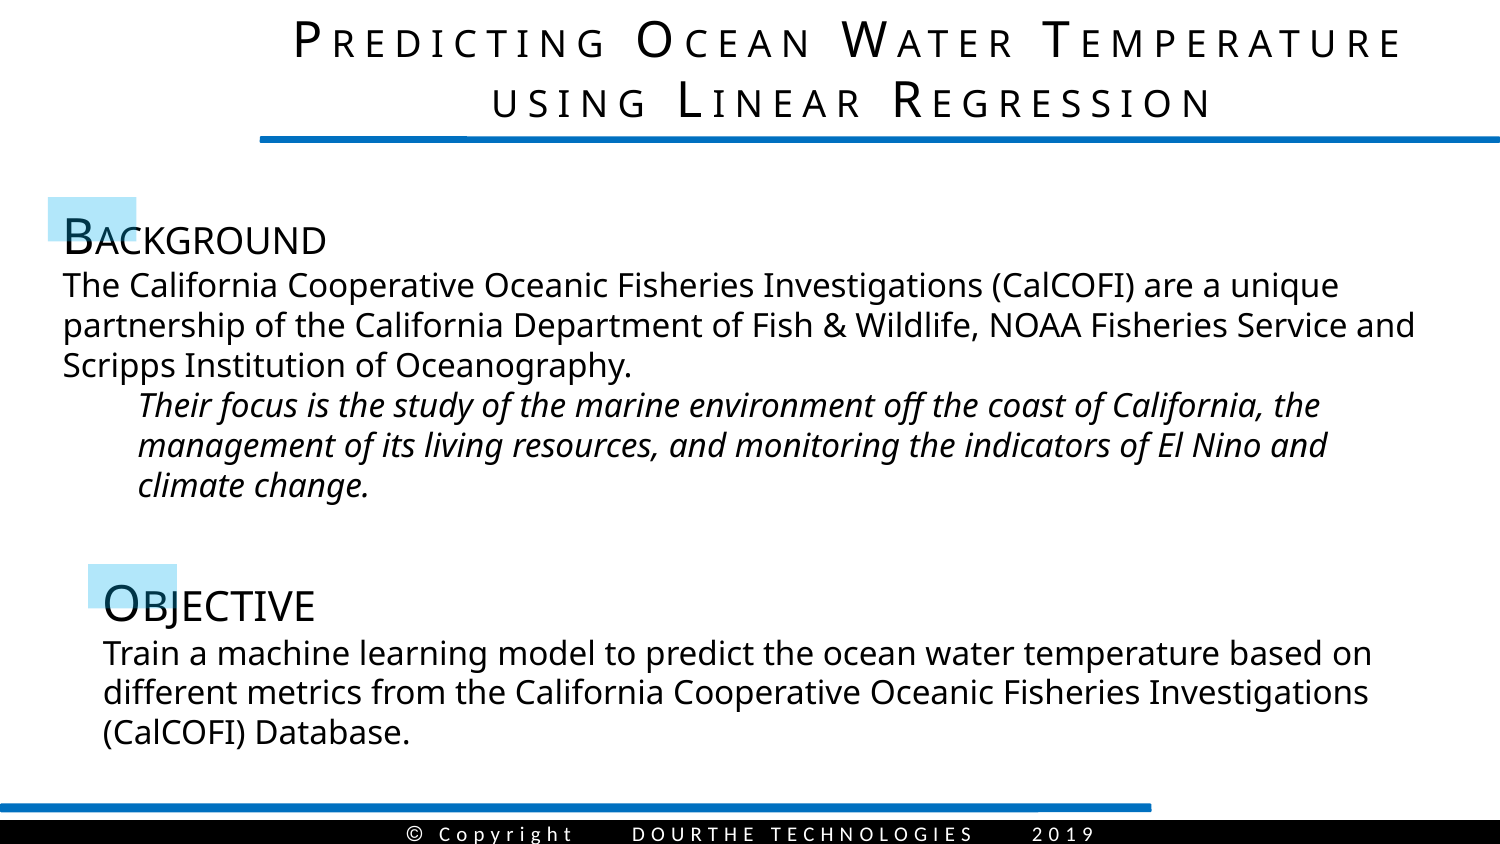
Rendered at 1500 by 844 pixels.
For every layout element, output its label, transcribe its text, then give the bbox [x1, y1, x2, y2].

text_box PREDICTING OCEAN WATER TEMPERATURE USING LINEAR REGRESSION [201, 0, 1500, 135]
text_box [87, 563, 178, 609]
text_box [258, 135, 1500, 145]
text_box BACKGROUND The California Cooperative Oceanic Fisheries Investigations (CalCOFI) are a unique partnership of the California Department of Fish & Wildlife, NOAA Fisheries Service and Scripps Institution of Oceanography. Their focus is the study of the marine environment off the coast of California, the management of its living resources, and monitoring the indicators of El Nino and climate change. [48, 197, 1452, 512]
text_box OBJECTIVE Train a machine learning model to predict the ocean water temperature based on different metrics from the California Cooperative Oceanic Fisheries Investigations (CalCOFI) Database. [88, 564, 1452, 759]
text_box [47, 196, 138, 242]
text_box [0, 802, 1153, 814]
text_box  Copyright DOURTHE TECHNOLOGIES 2019 [0, 820, 1500, 844]
